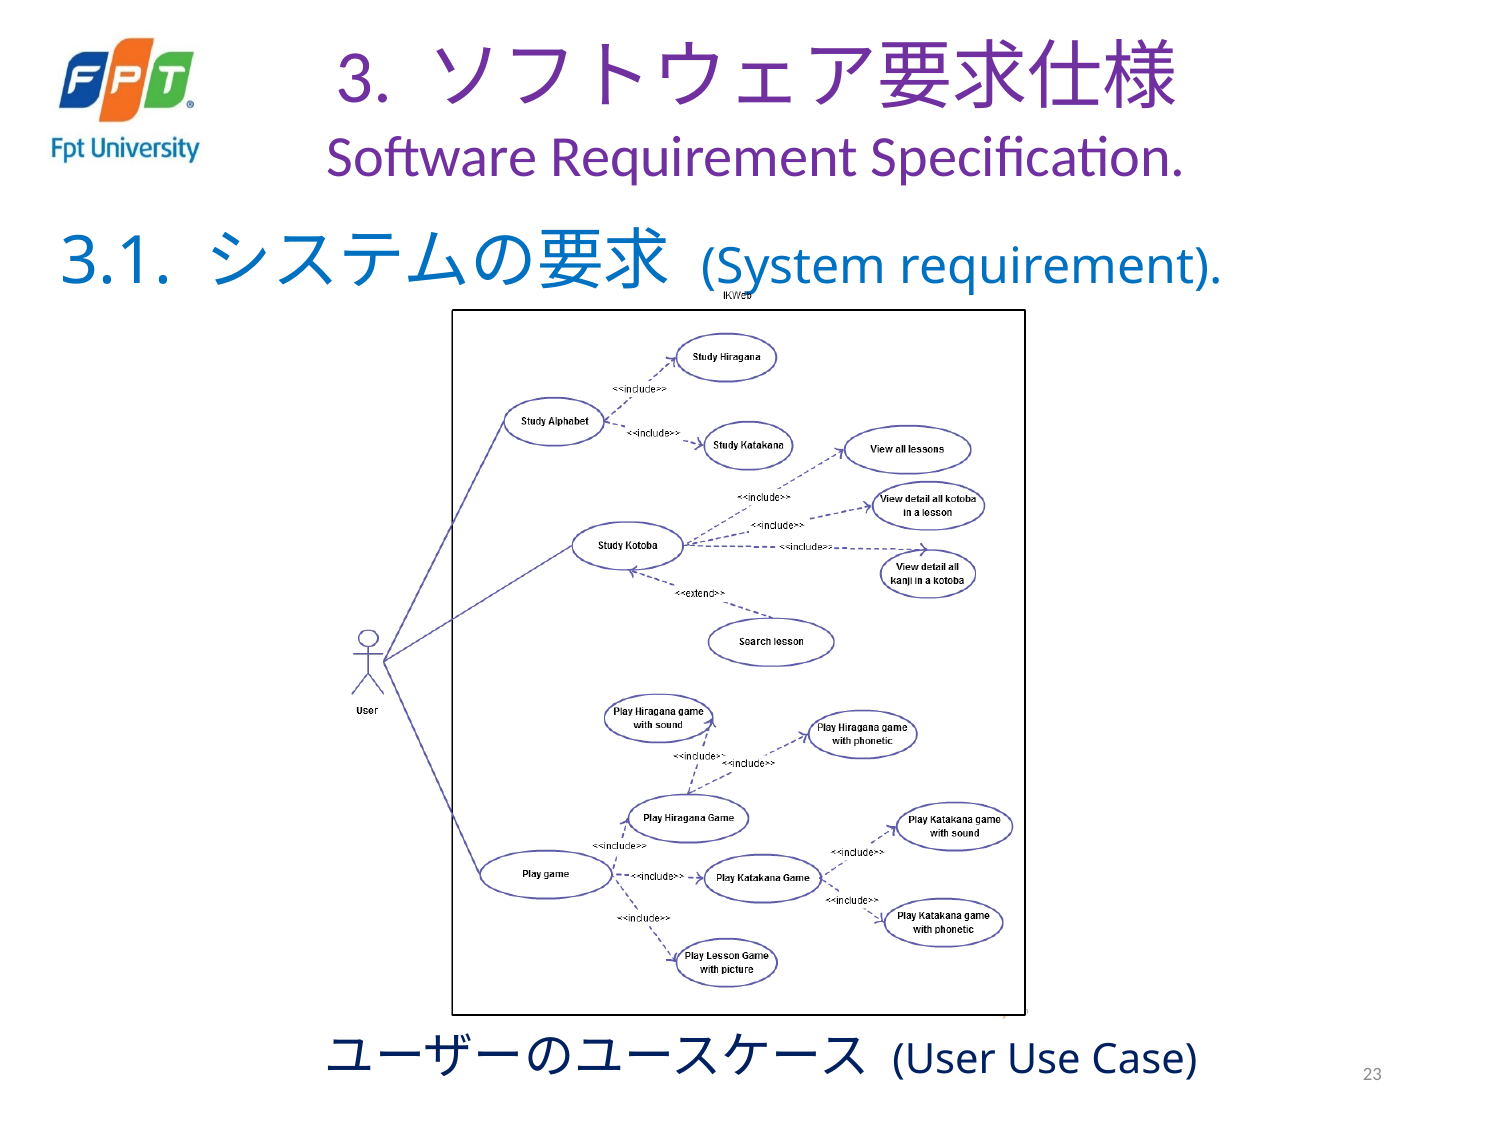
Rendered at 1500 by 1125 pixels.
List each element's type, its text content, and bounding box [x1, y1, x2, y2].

text_box 3.1. システムの要求 (System requirement). [45, 169, 1378, 304]
picture [2, 0, 248, 191]
picture [343, 283, 1032, 1022]
slide_number 23 [1059, 1042, 1397, 1103]
text_box 3. ソフトウェア要求仕様 Software Requirement Specification. [210, 20, 1303, 196]
text_box ユーザーのユースケース (User Use Case) [302, 1015, 1220, 1091]
